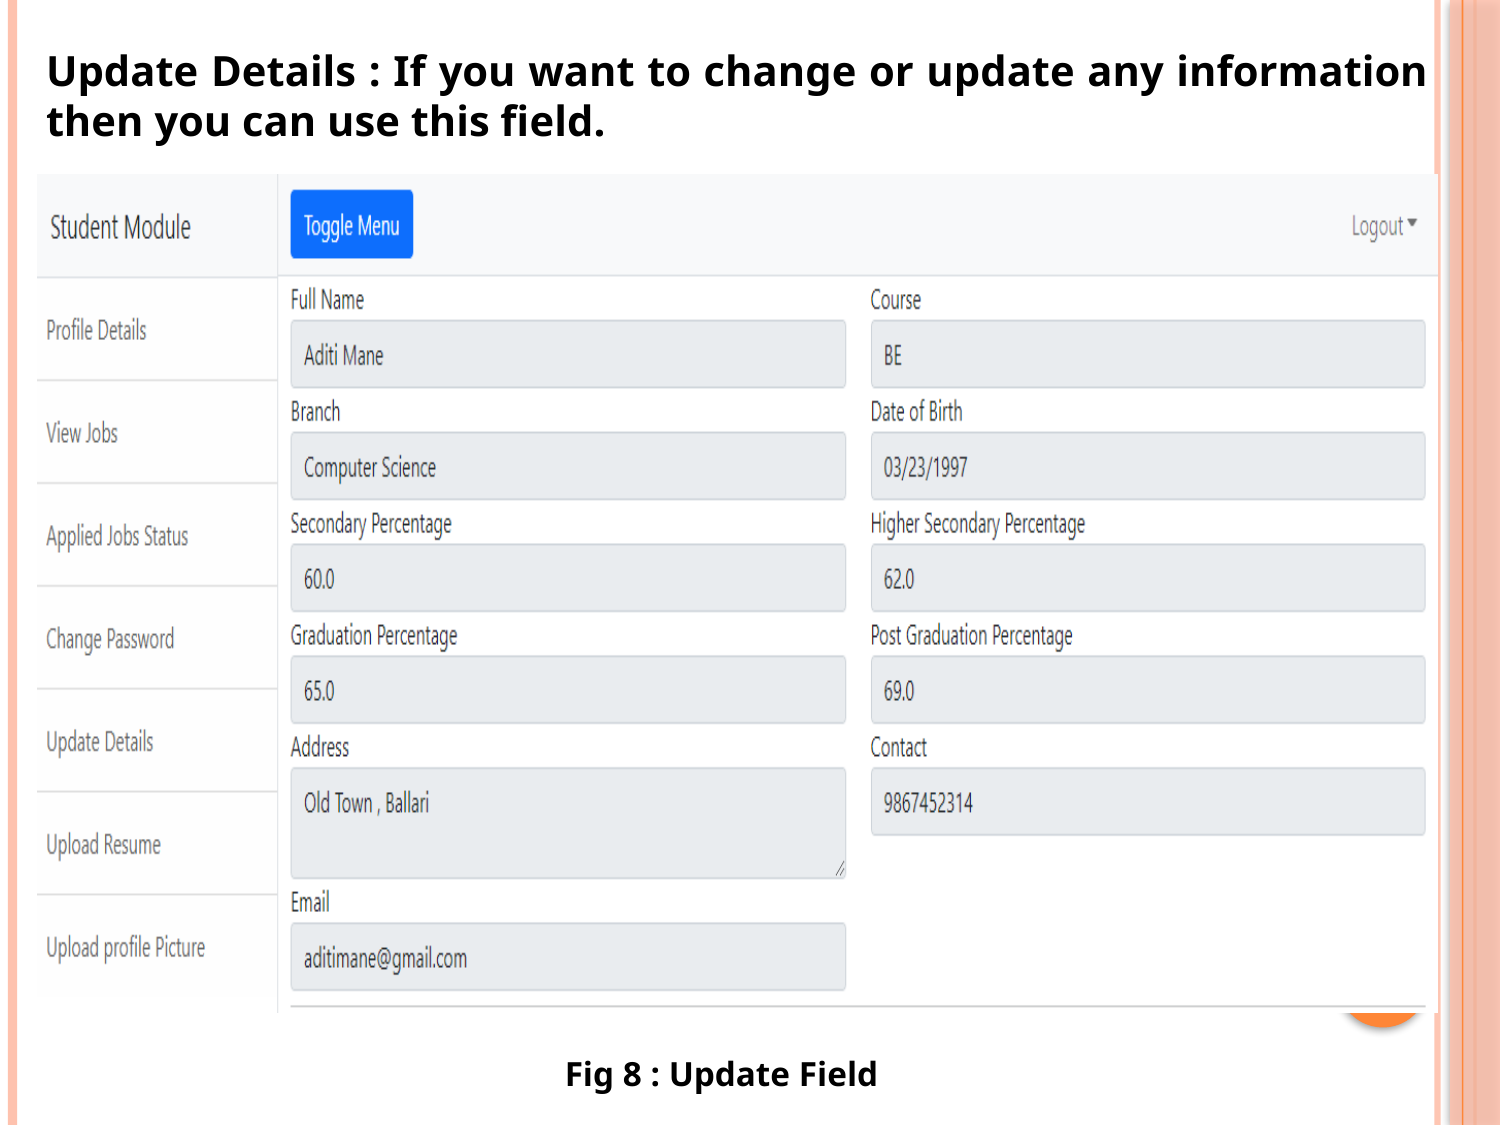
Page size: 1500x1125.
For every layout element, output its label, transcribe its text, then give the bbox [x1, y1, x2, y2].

text_box Update Details : If you want to change or update any information then you can use this field. [31, 37, 1444, 153]
text_box Fig 8 : Update Field [549, 1046, 1038, 1101]
picture [36, 174, 1438, 1013]
